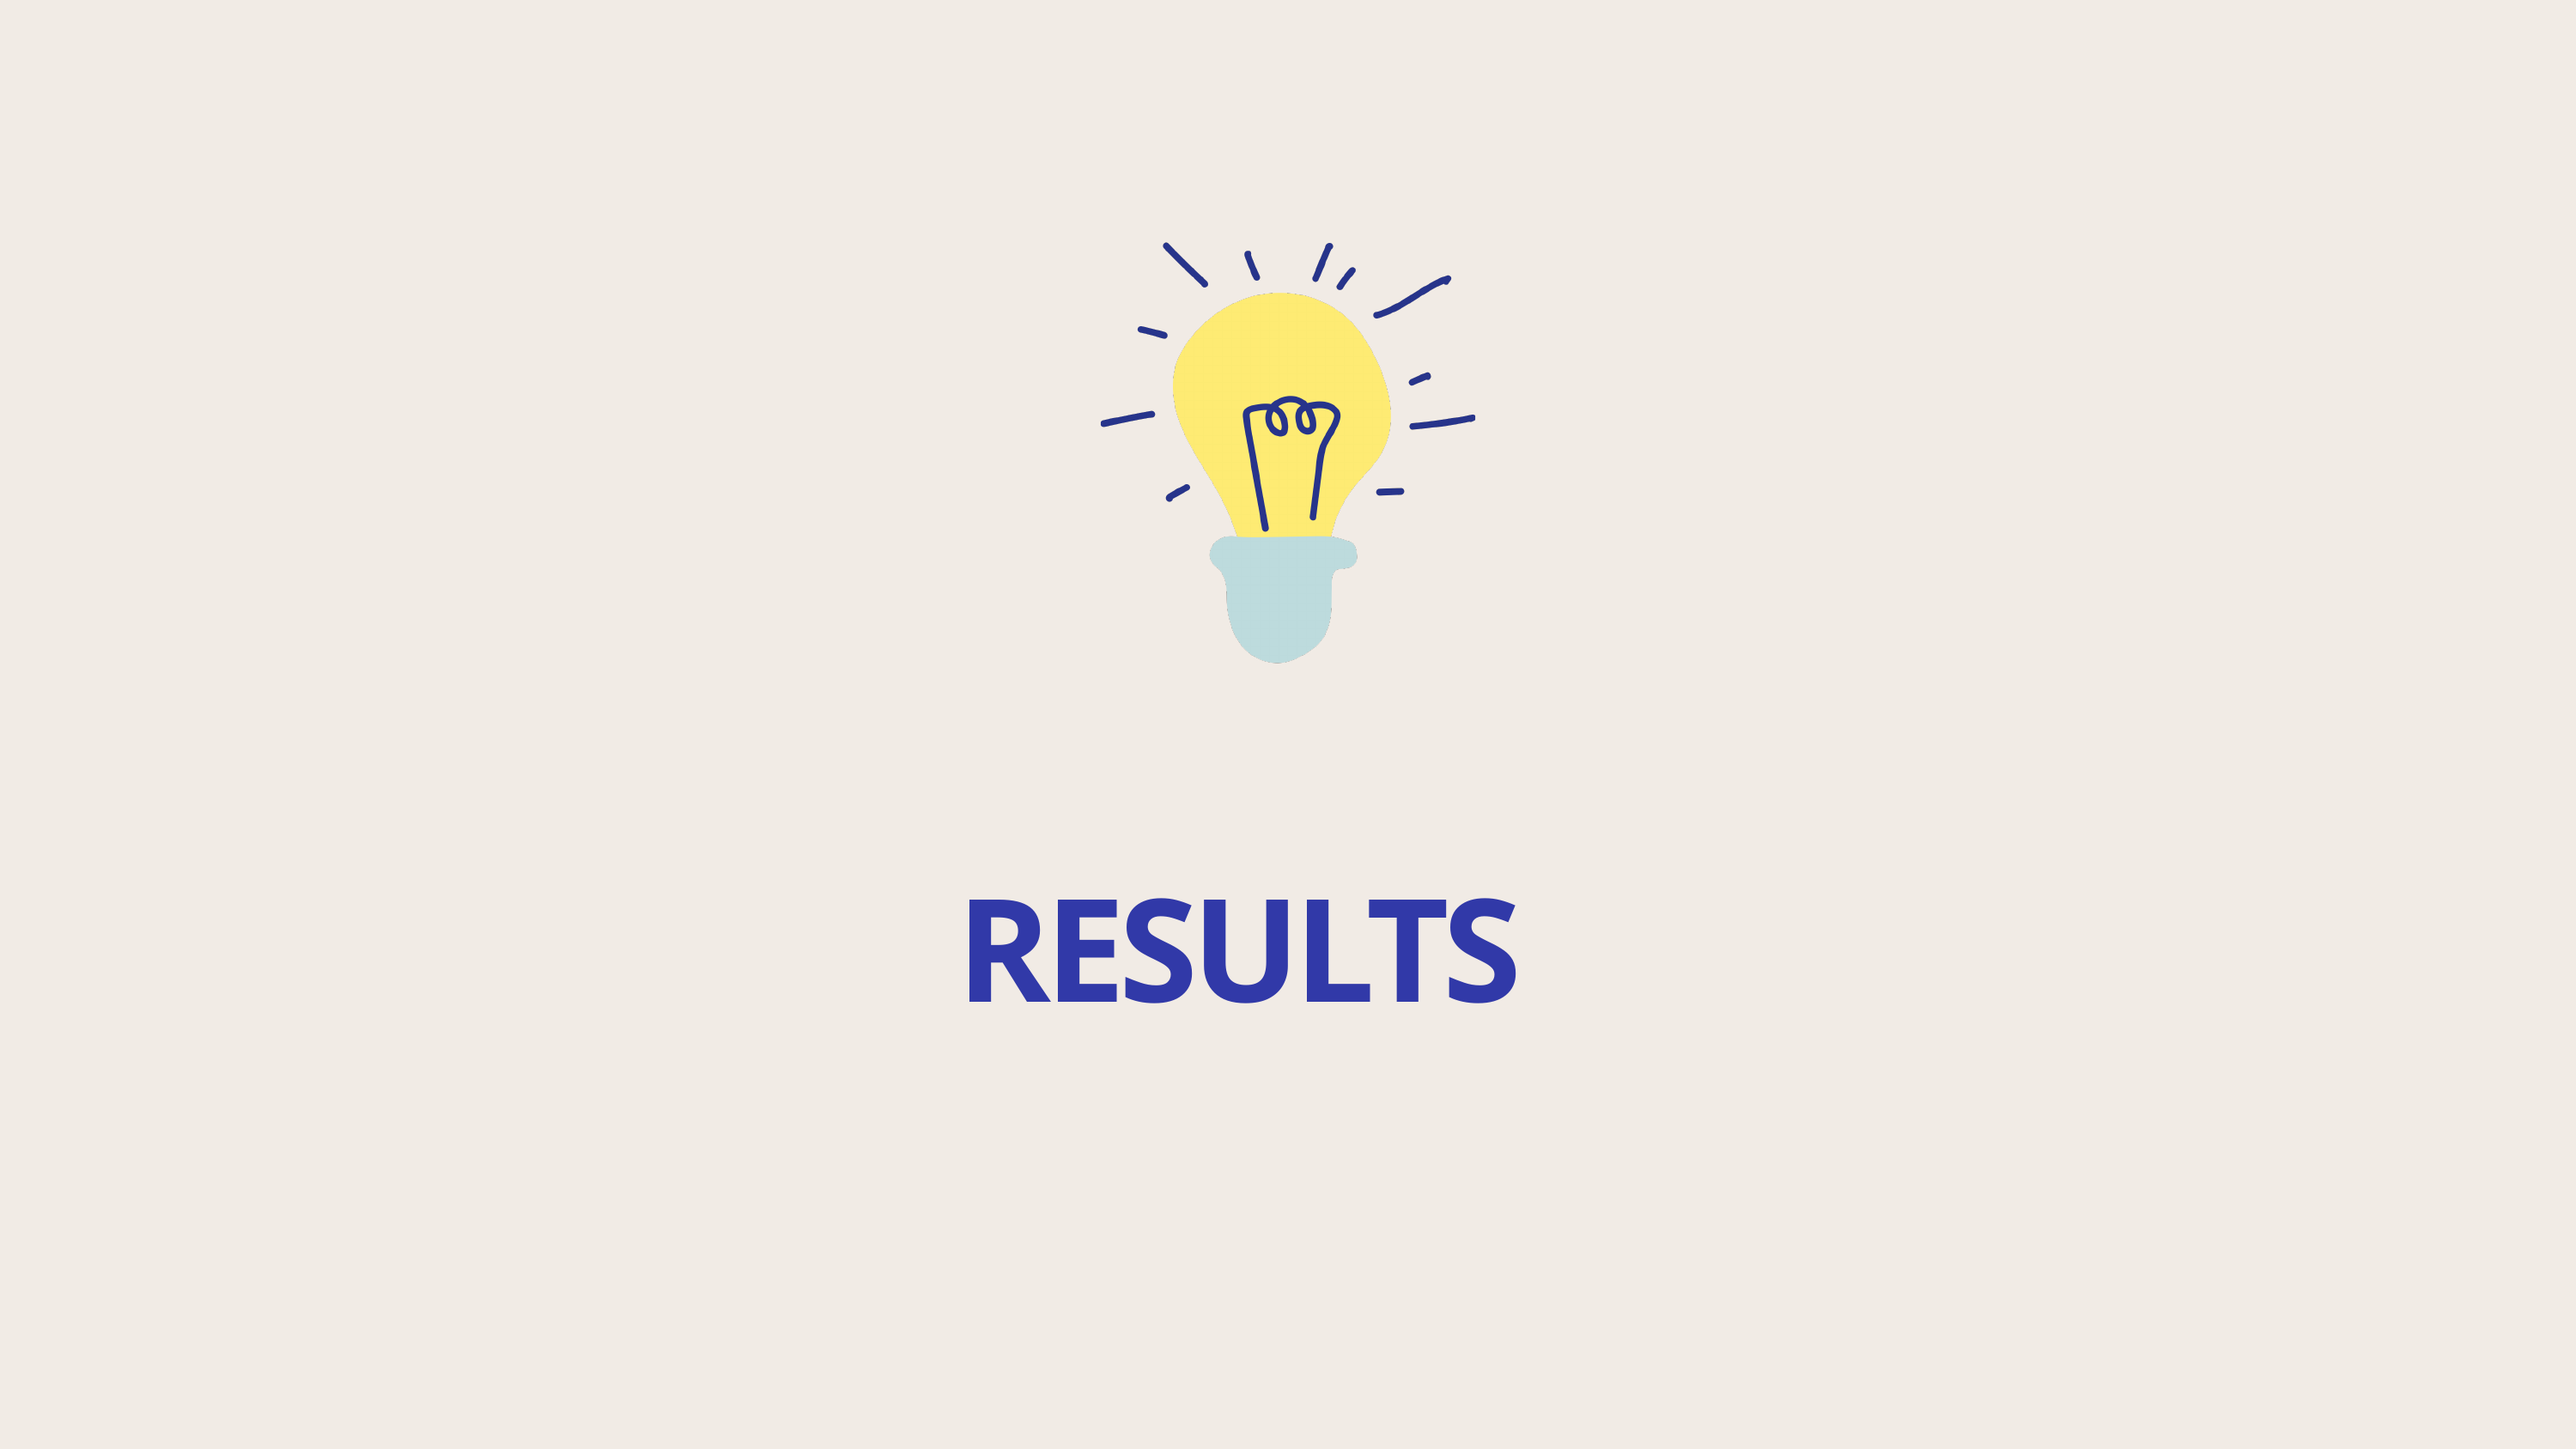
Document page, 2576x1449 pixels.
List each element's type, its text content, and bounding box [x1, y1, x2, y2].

text_box [1100, 242, 1476, 664]
text_box RESULTS [79, 888, 2432, 1032]
